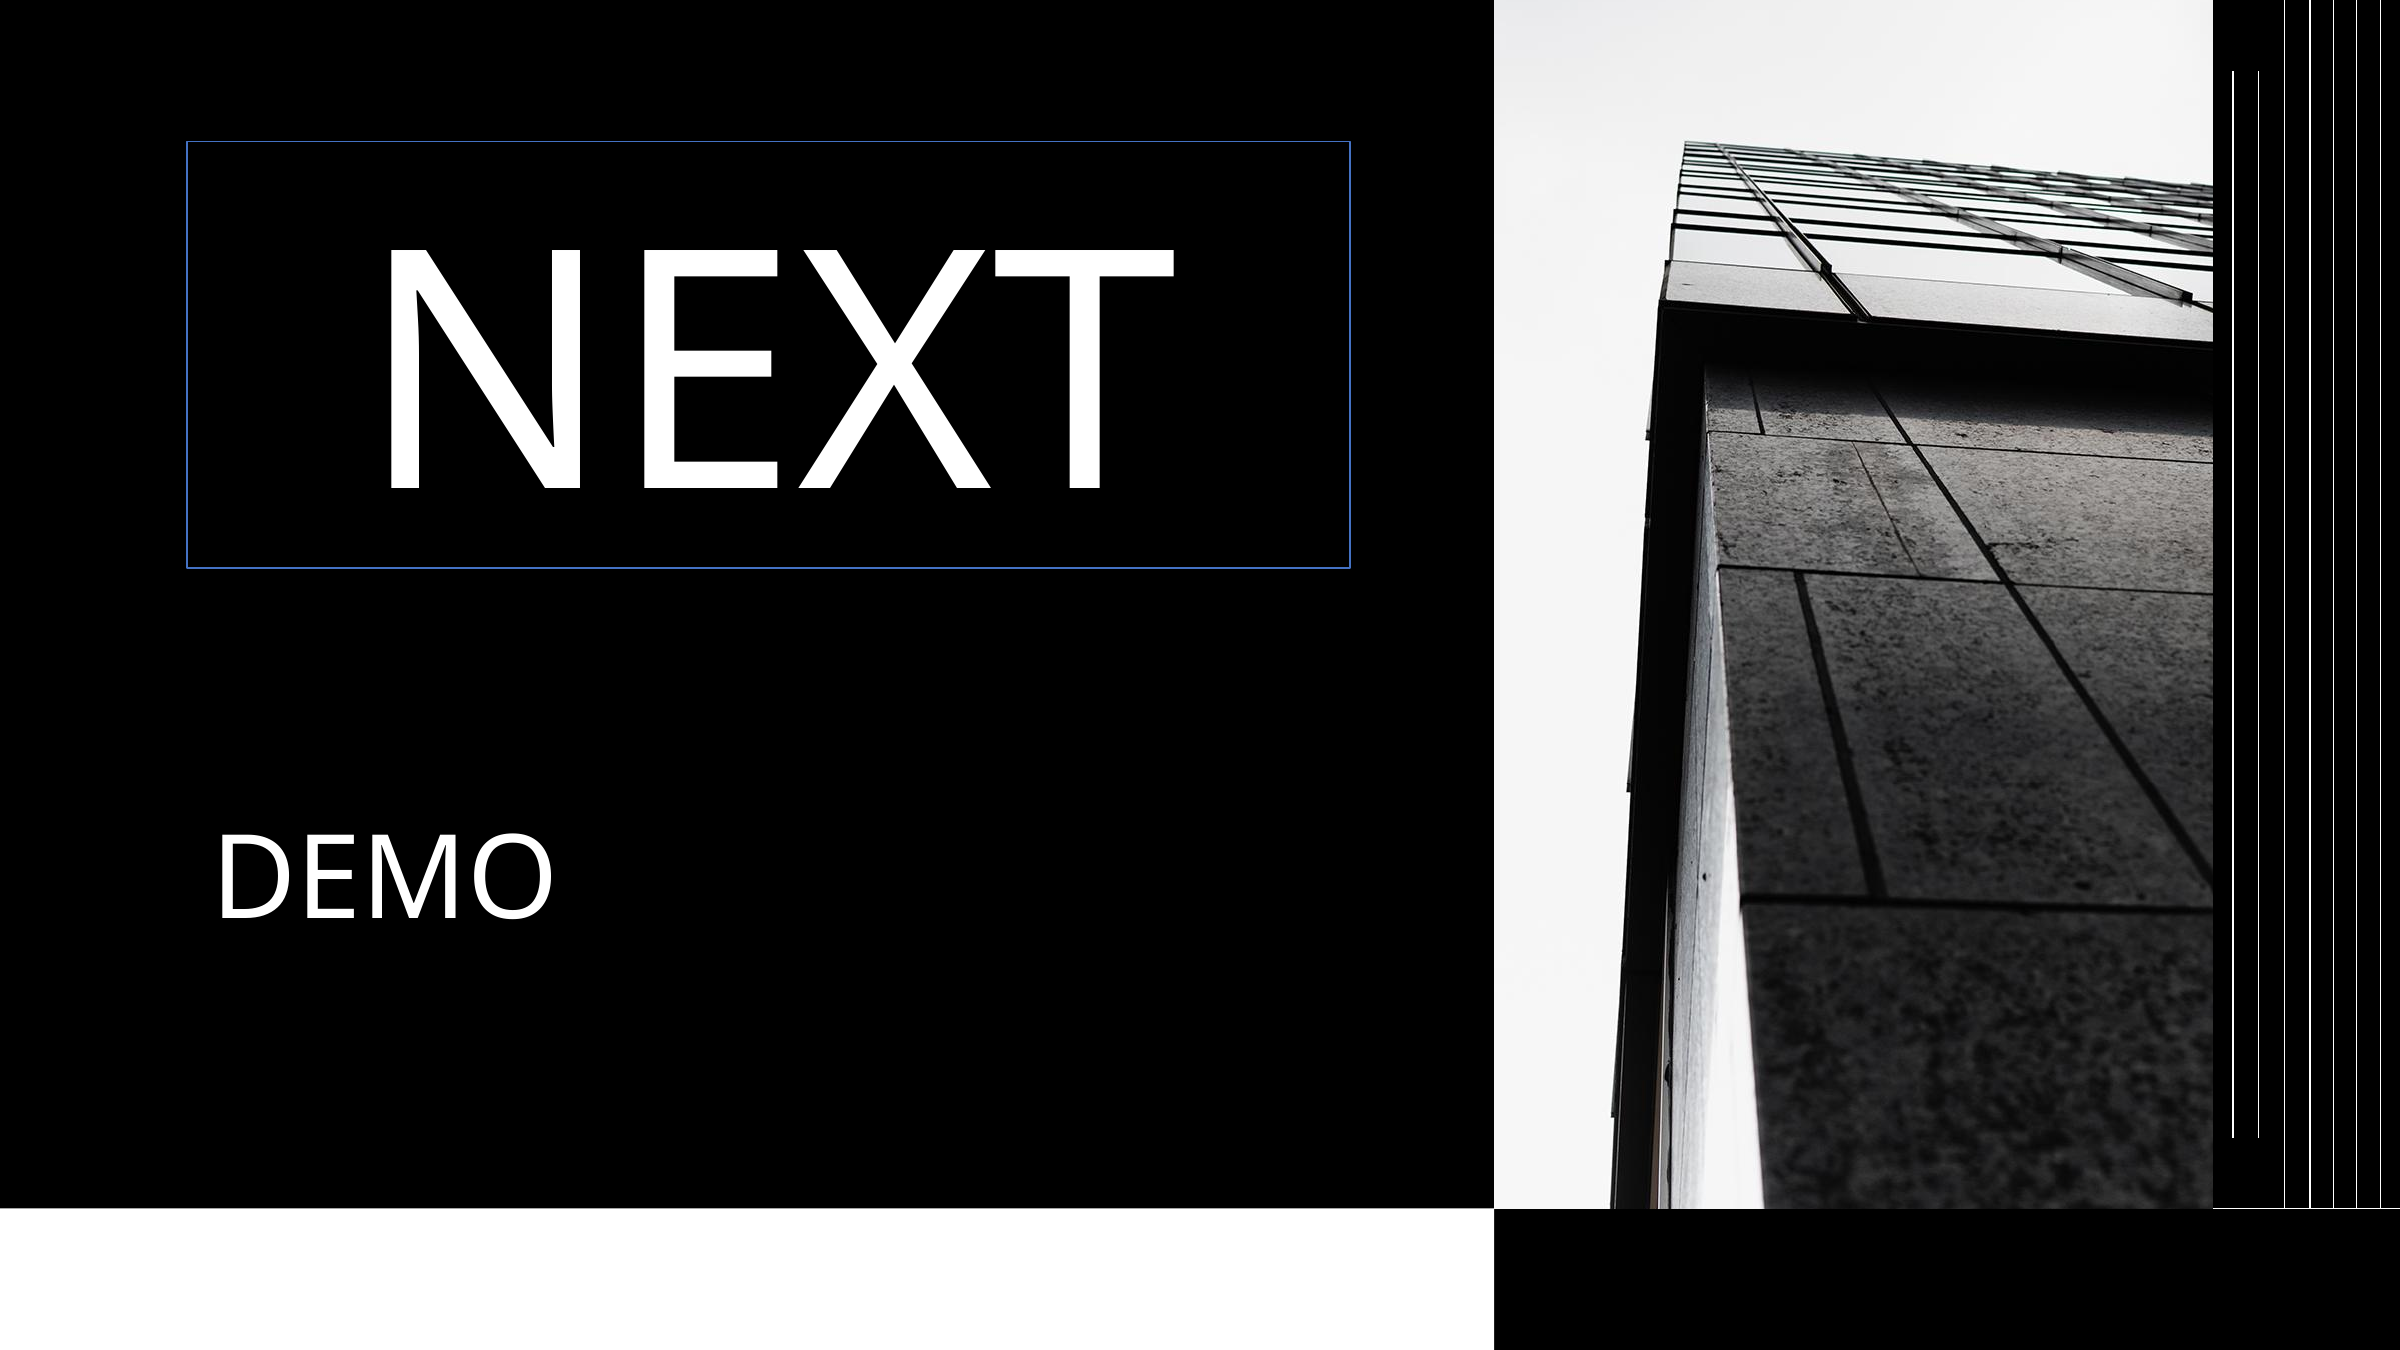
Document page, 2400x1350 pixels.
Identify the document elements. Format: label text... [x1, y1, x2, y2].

title DEMO [187, 777, 1458, 999]
picture [1494, 0, 2213, 1209]
title NEXT [186, 141, 1351, 569]
